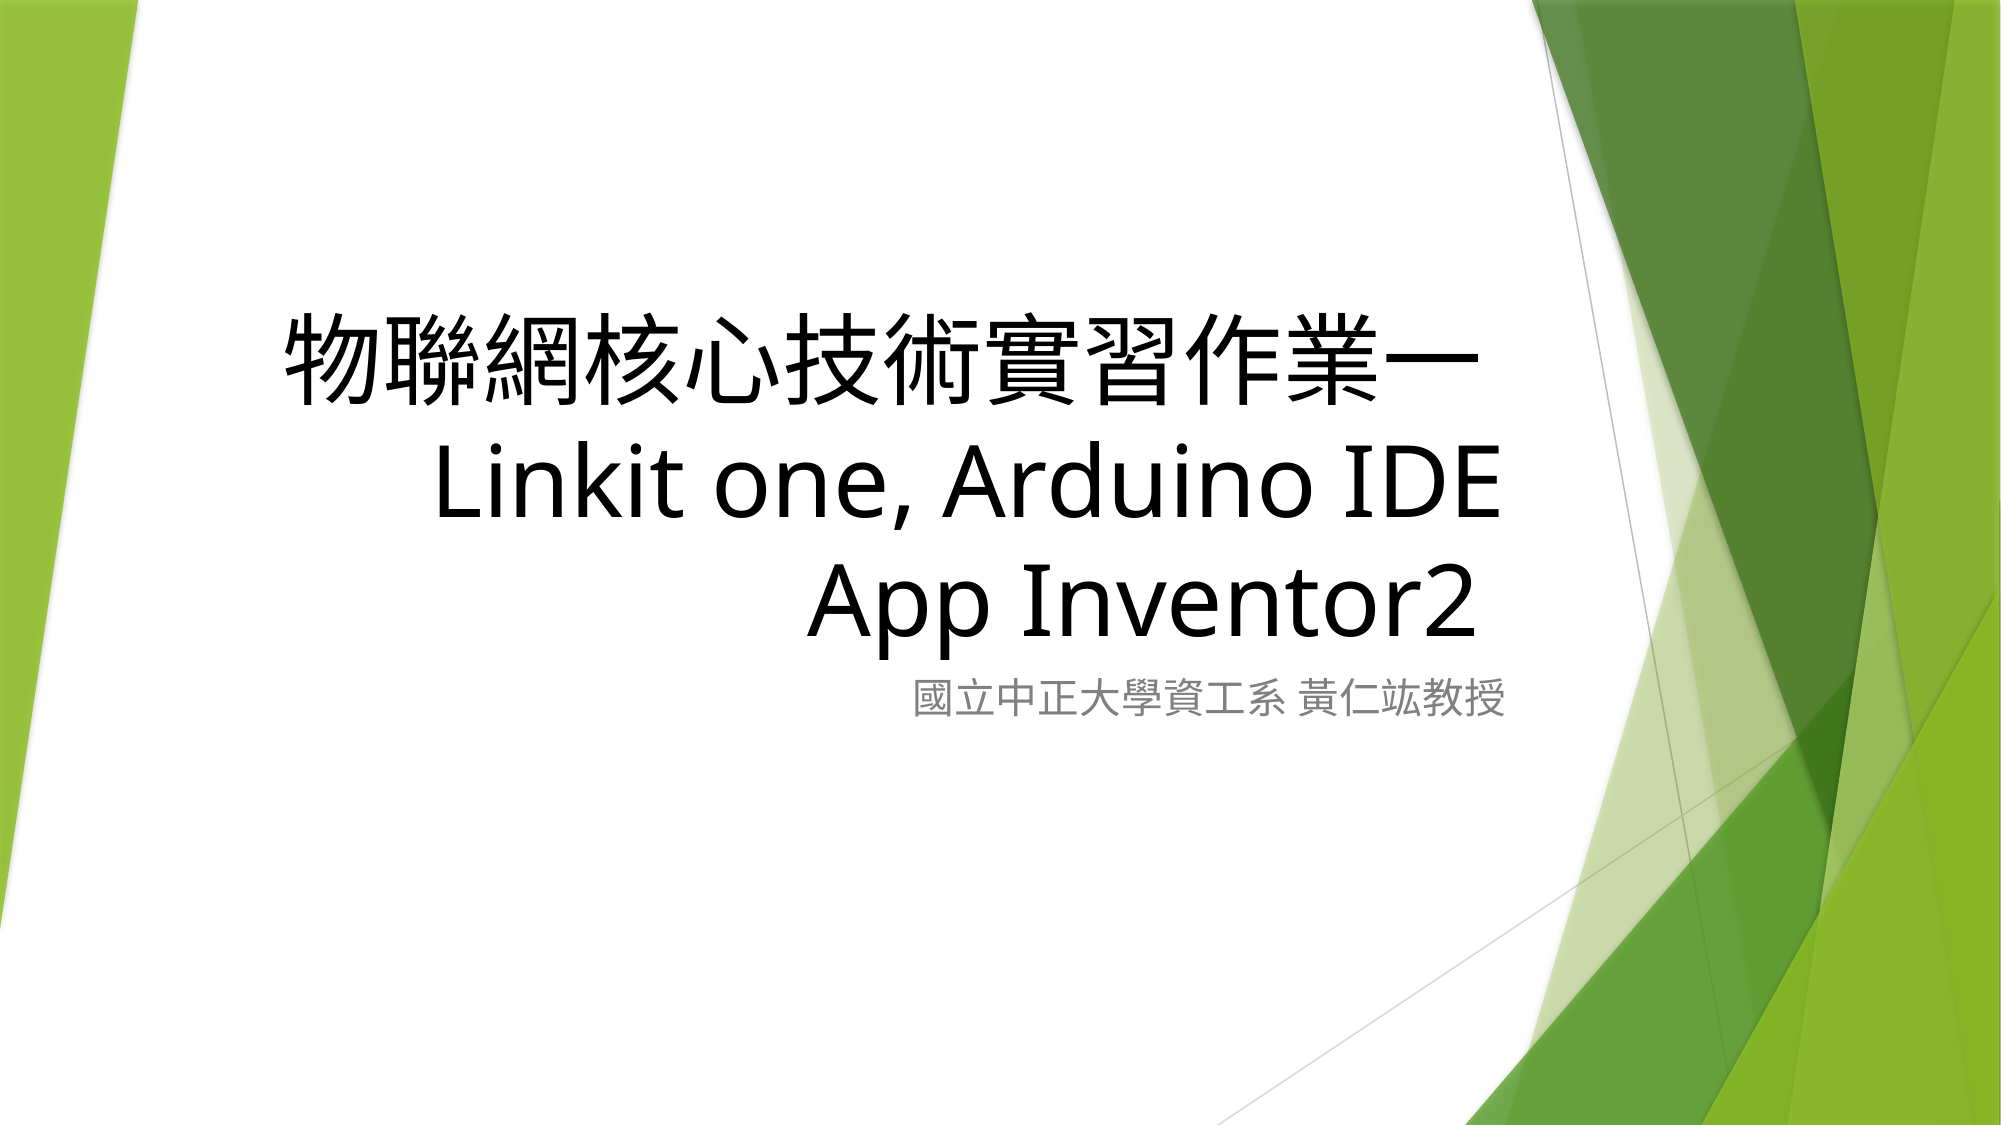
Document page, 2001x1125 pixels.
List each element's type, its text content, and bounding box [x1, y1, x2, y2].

subtitle 國立中正大學資工系 黃仁竑教授 [247, 664, 1522, 845]
title 物聯網核心技術實習作業一Linkit one, Arduino IDE App Inventor2 [247, 394, 1522, 664]
